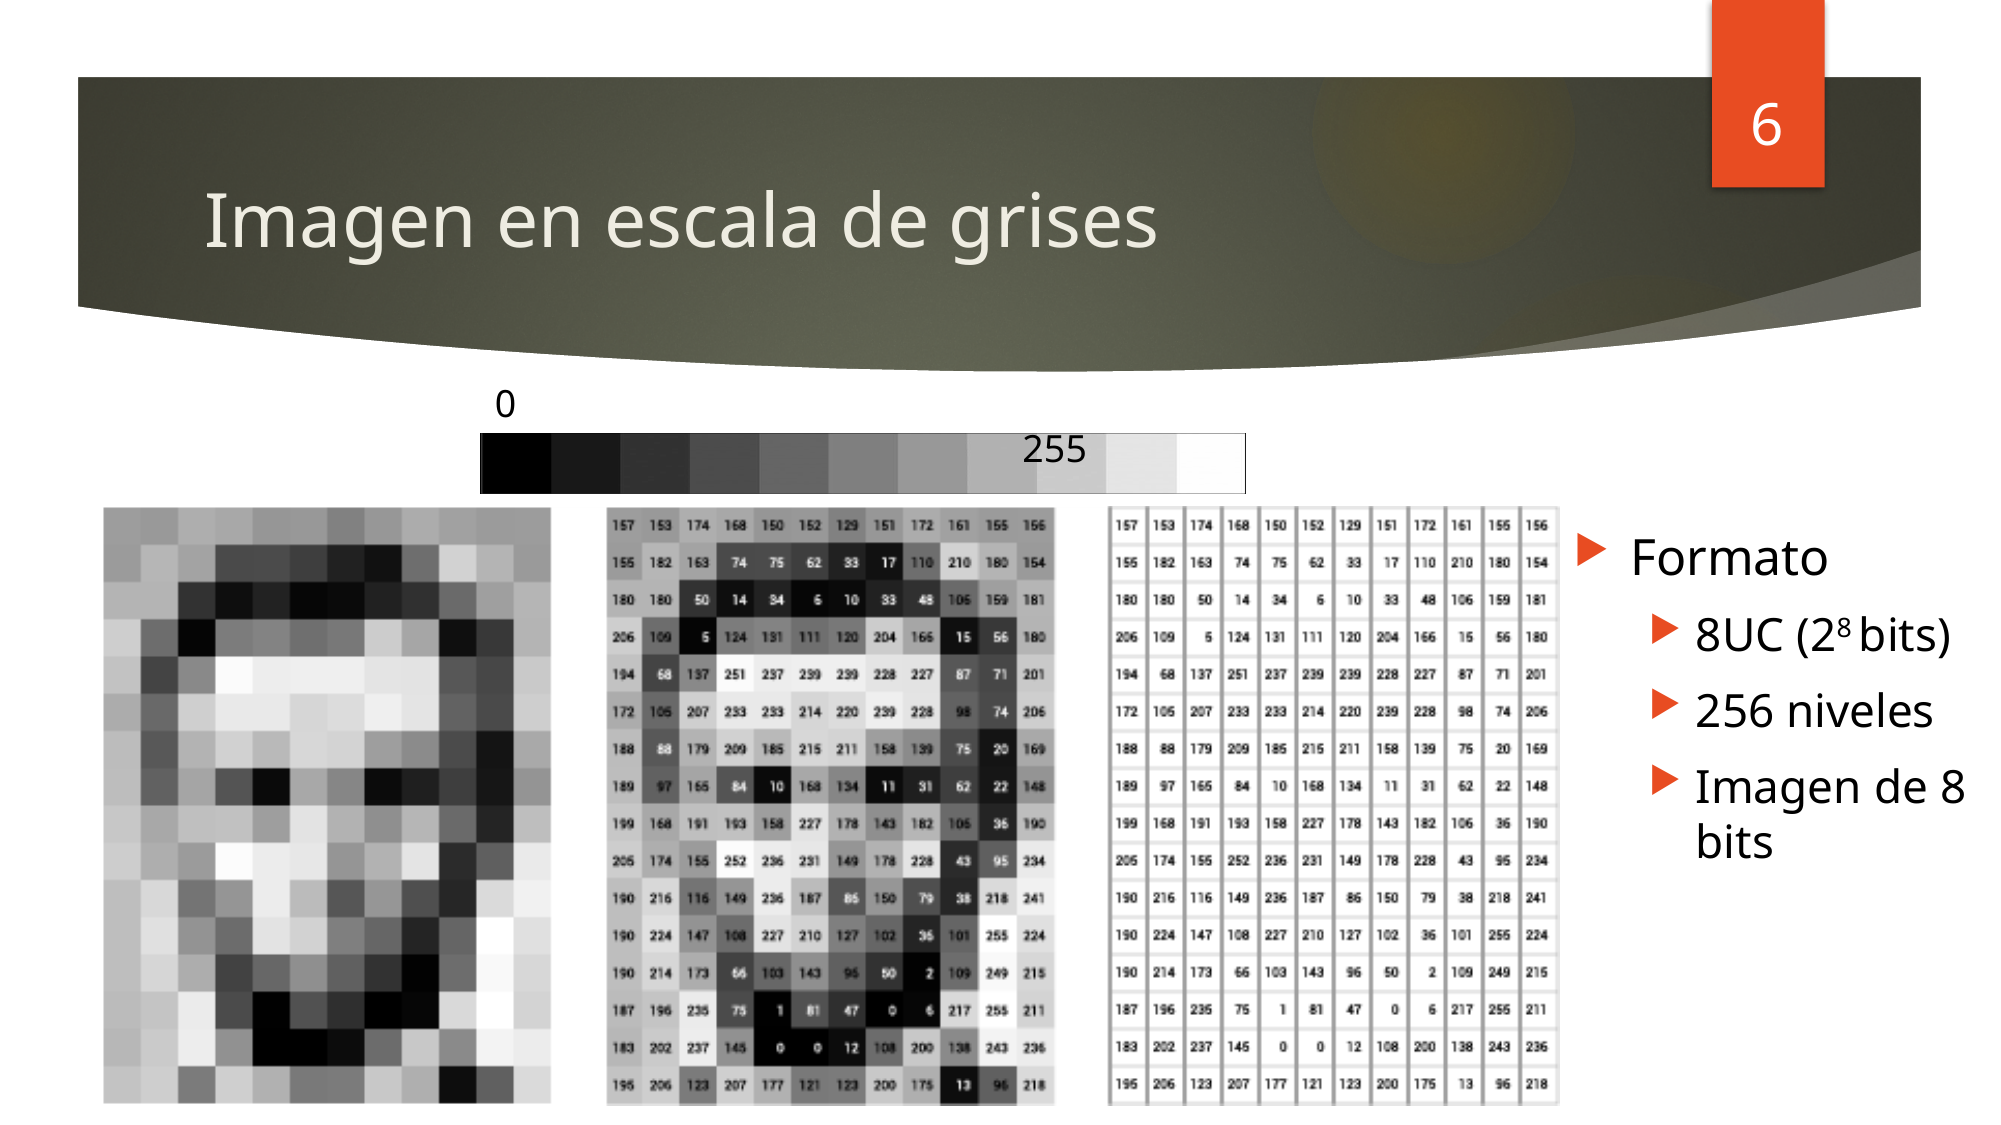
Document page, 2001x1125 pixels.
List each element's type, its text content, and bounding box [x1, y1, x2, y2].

picture [479, 433, 1246, 495]
title Imagen en escala de grises [189, 159, 1627, 276]
slide_number 6 [1698, 48, 1836, 175]
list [102, 505, 1560, 1107]
text_box 0 255 [479, 372, 1264, 478]
text_box Formato 8UC (28 bits) 256 niveles Imagen de 8 bits [1565, 517, 1982, 921]
